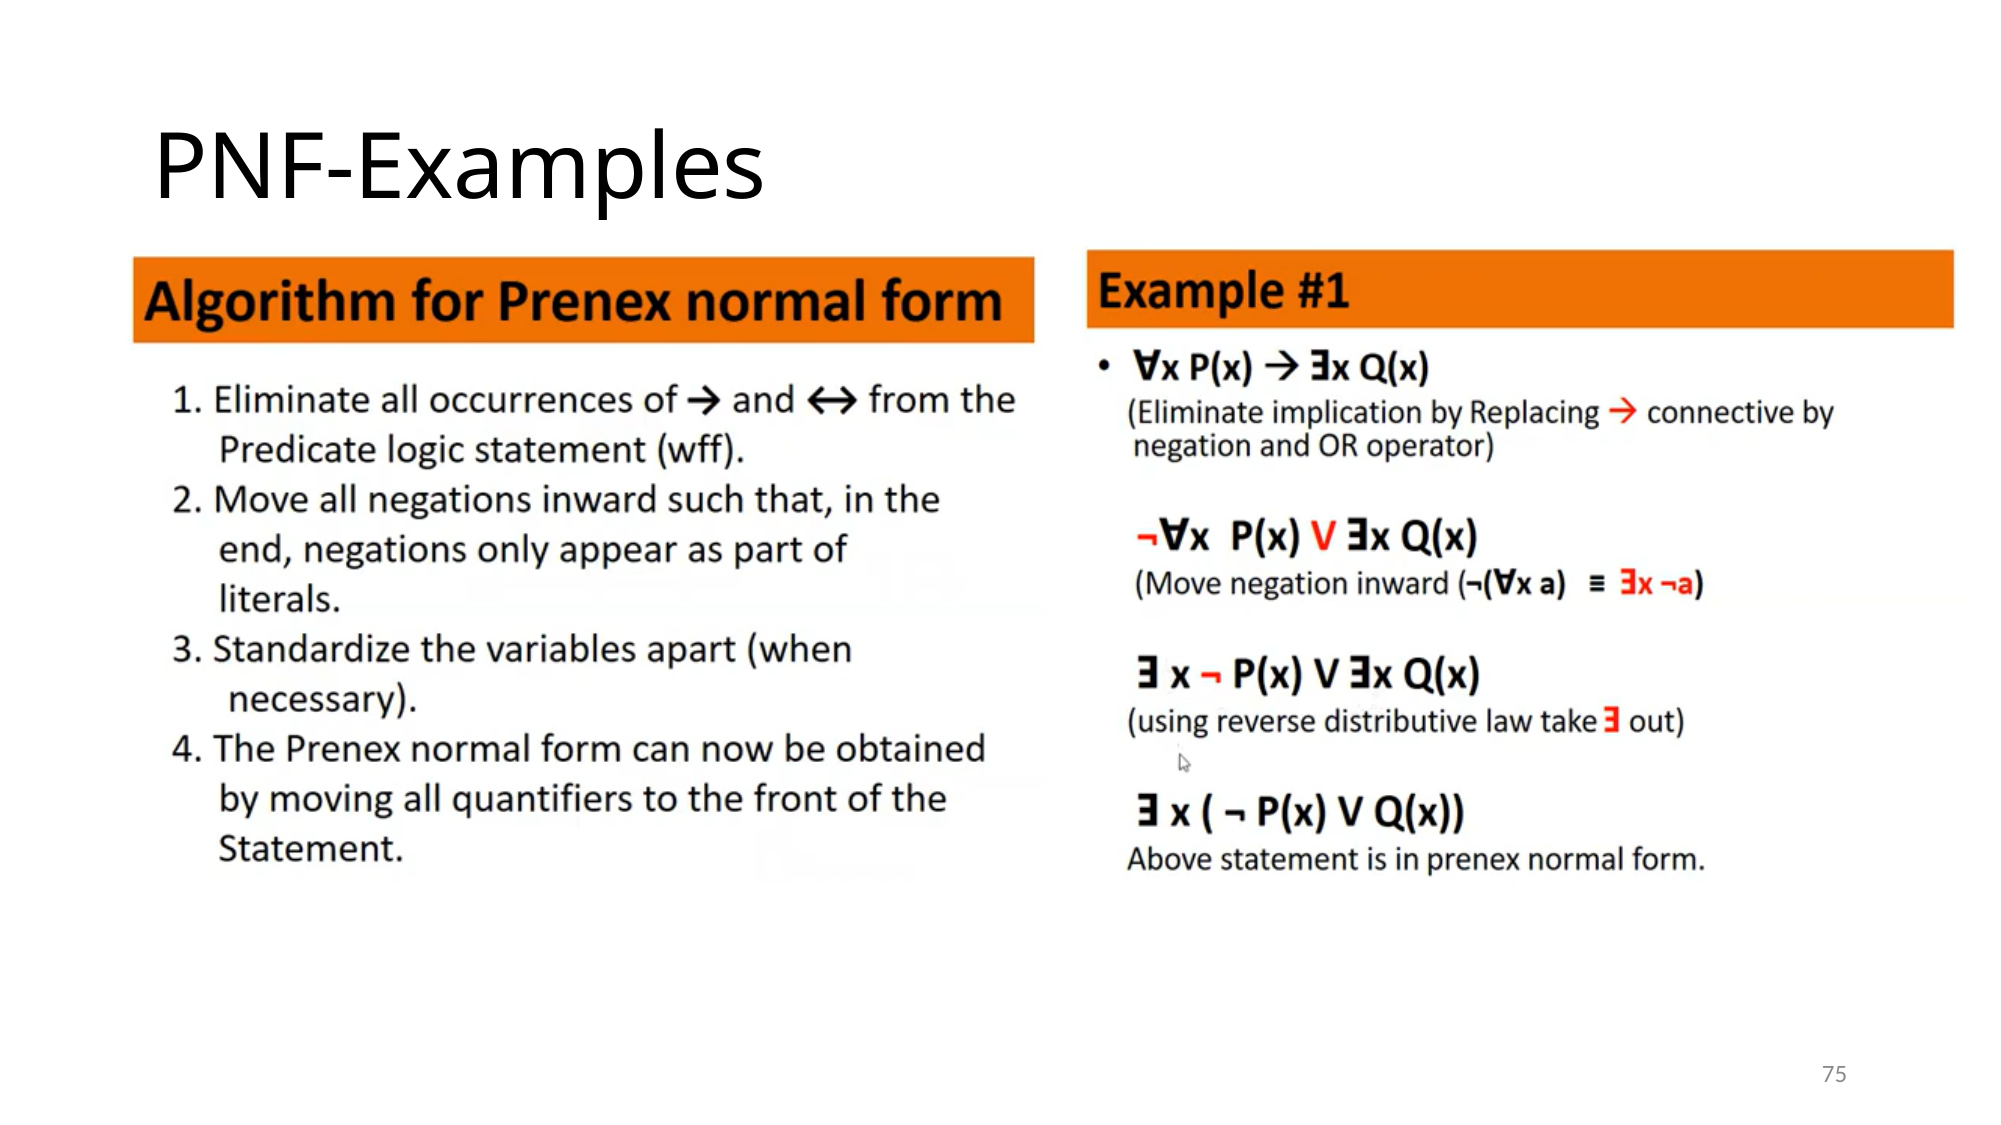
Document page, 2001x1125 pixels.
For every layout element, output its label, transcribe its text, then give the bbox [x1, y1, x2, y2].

slide_number 75 [1412, 1042, 1863, 1103]
picture [1071, 234, 1963, 891]
picture [112, 241, 1047, 884]
title PNF-Examples [137, 59, 1863, 278]
